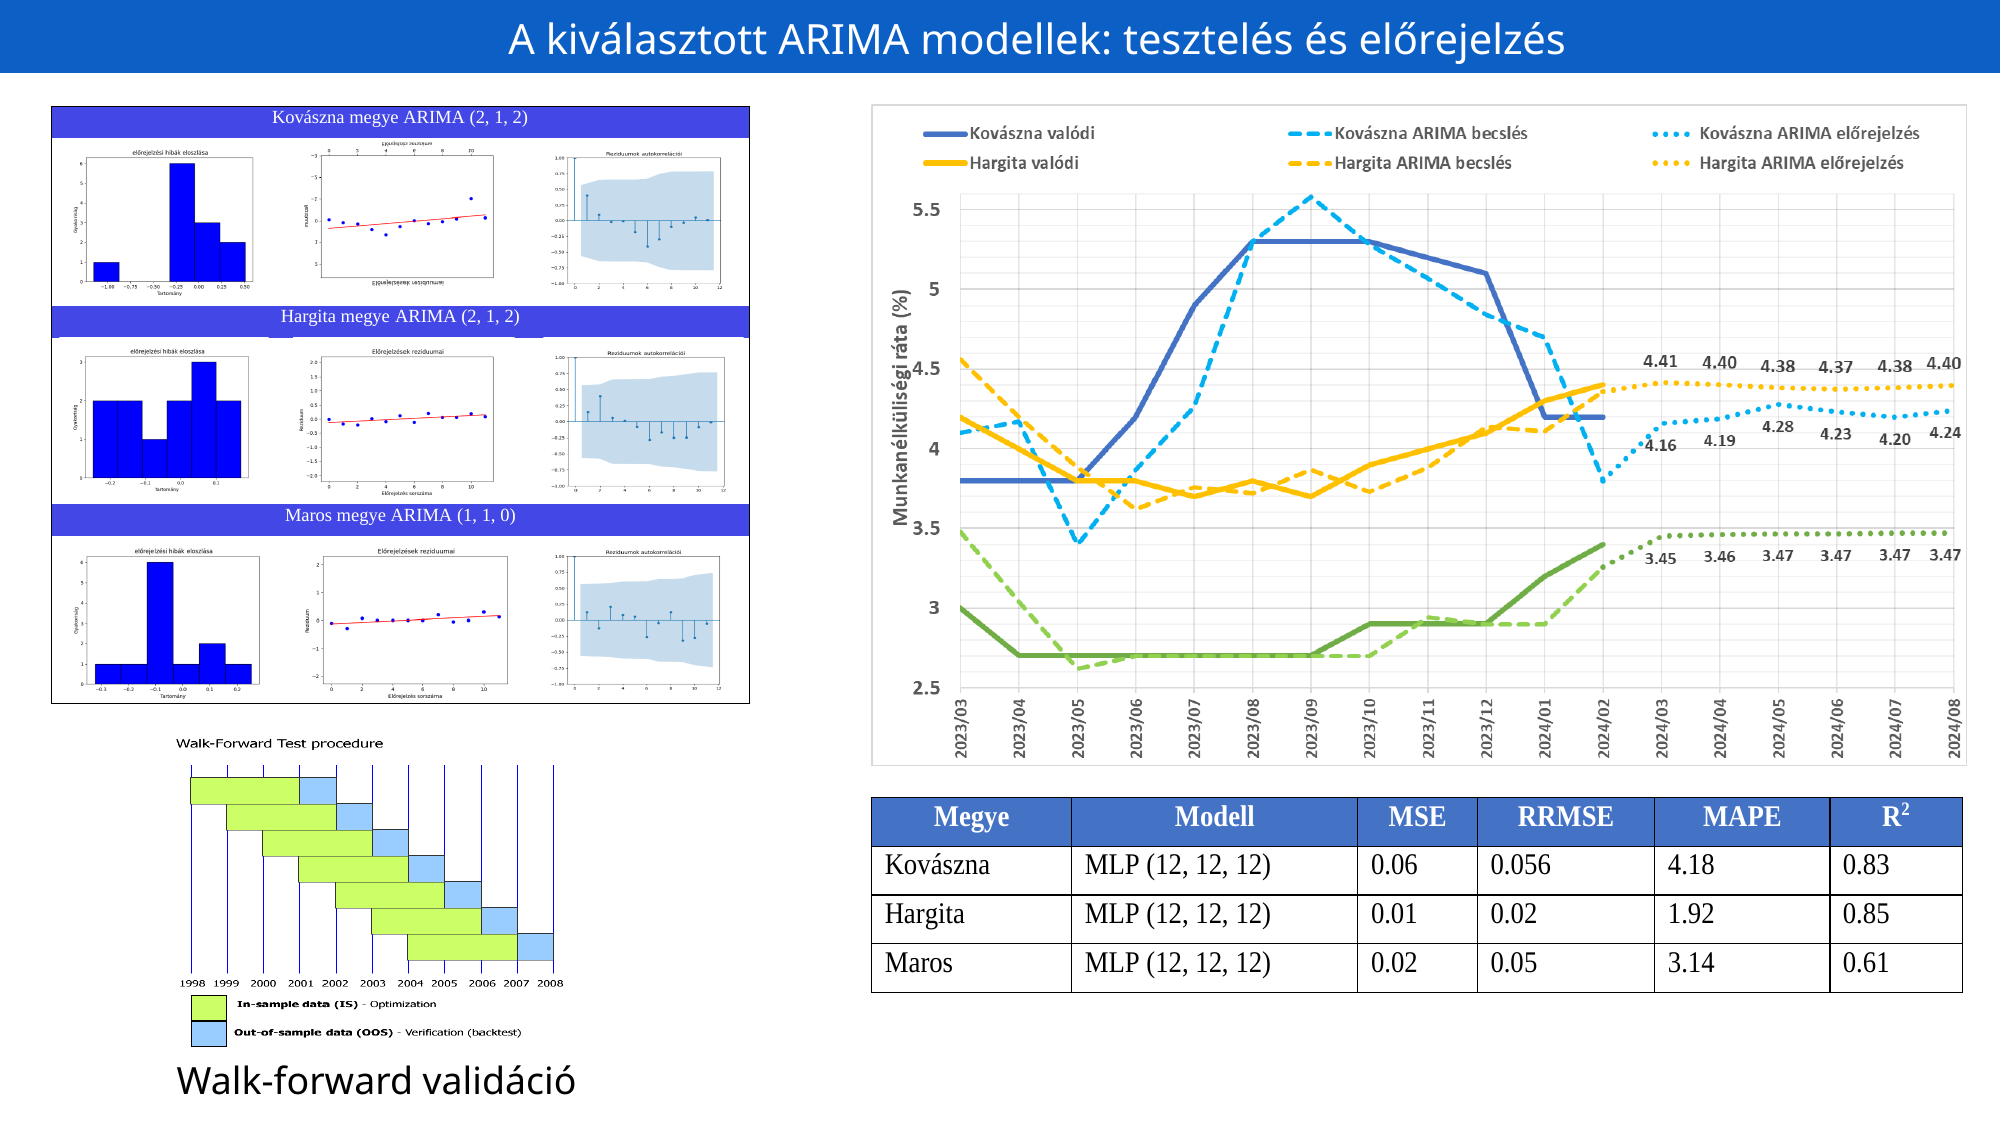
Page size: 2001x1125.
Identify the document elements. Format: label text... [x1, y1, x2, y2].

picture [50, 105, 751, 1051]
picture [871, 796, 1972, 1050]
text_box Walk-forward validáció [161, 1050, 625, 1110]
picture [871, 104, 1967, 766]
text_box A kiválasztott ARIMA modellek: tesztelés és előrejelzés [0, 0, 2000, 73]
